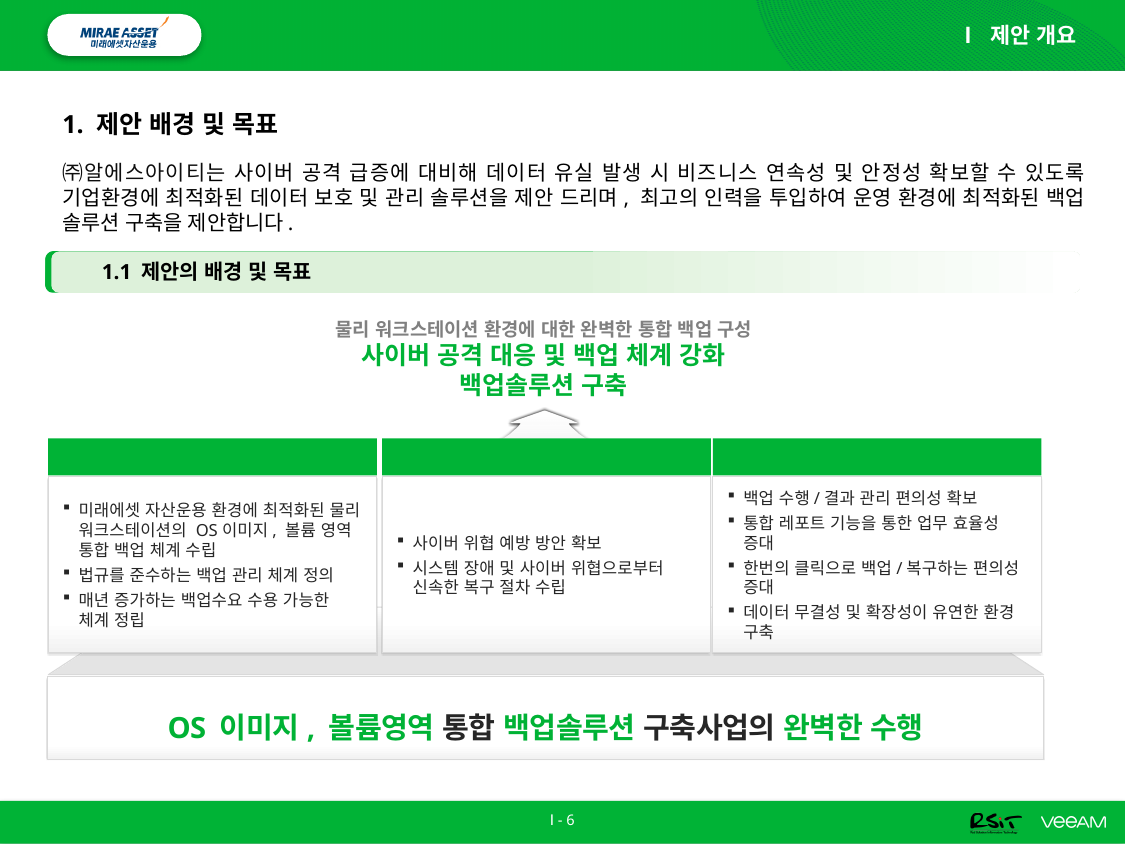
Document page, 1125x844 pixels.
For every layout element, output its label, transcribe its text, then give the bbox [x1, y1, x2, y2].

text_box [51, 251, 1081, 294]
list Ⅰ 제안 개요 [284, 21, 1077, 49]
list ㈜알에스아이티는 사이버 공격 급증에 대비해 데이터 유실 발생 시 비즈니스 연속성 및 안정성 확보할 수 있도록 기업환경에 최적화된 데이터 보호 및 관리 솔루션을 제안 드리며, 최고의 인력을 투입하여 운영 환경에 최적화된 백업 솔루션 구축을 제안합니다. [47, 151, 1101, 183]
picture [1041, 816, 1106, 828]
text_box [47, 316, 1044, 760]
picture [969, 810, 1022, 834]
picture [0, 0, 1125, 71]
title 1. 제안 배경 및 목표 [47, 95, 1102, 152]
